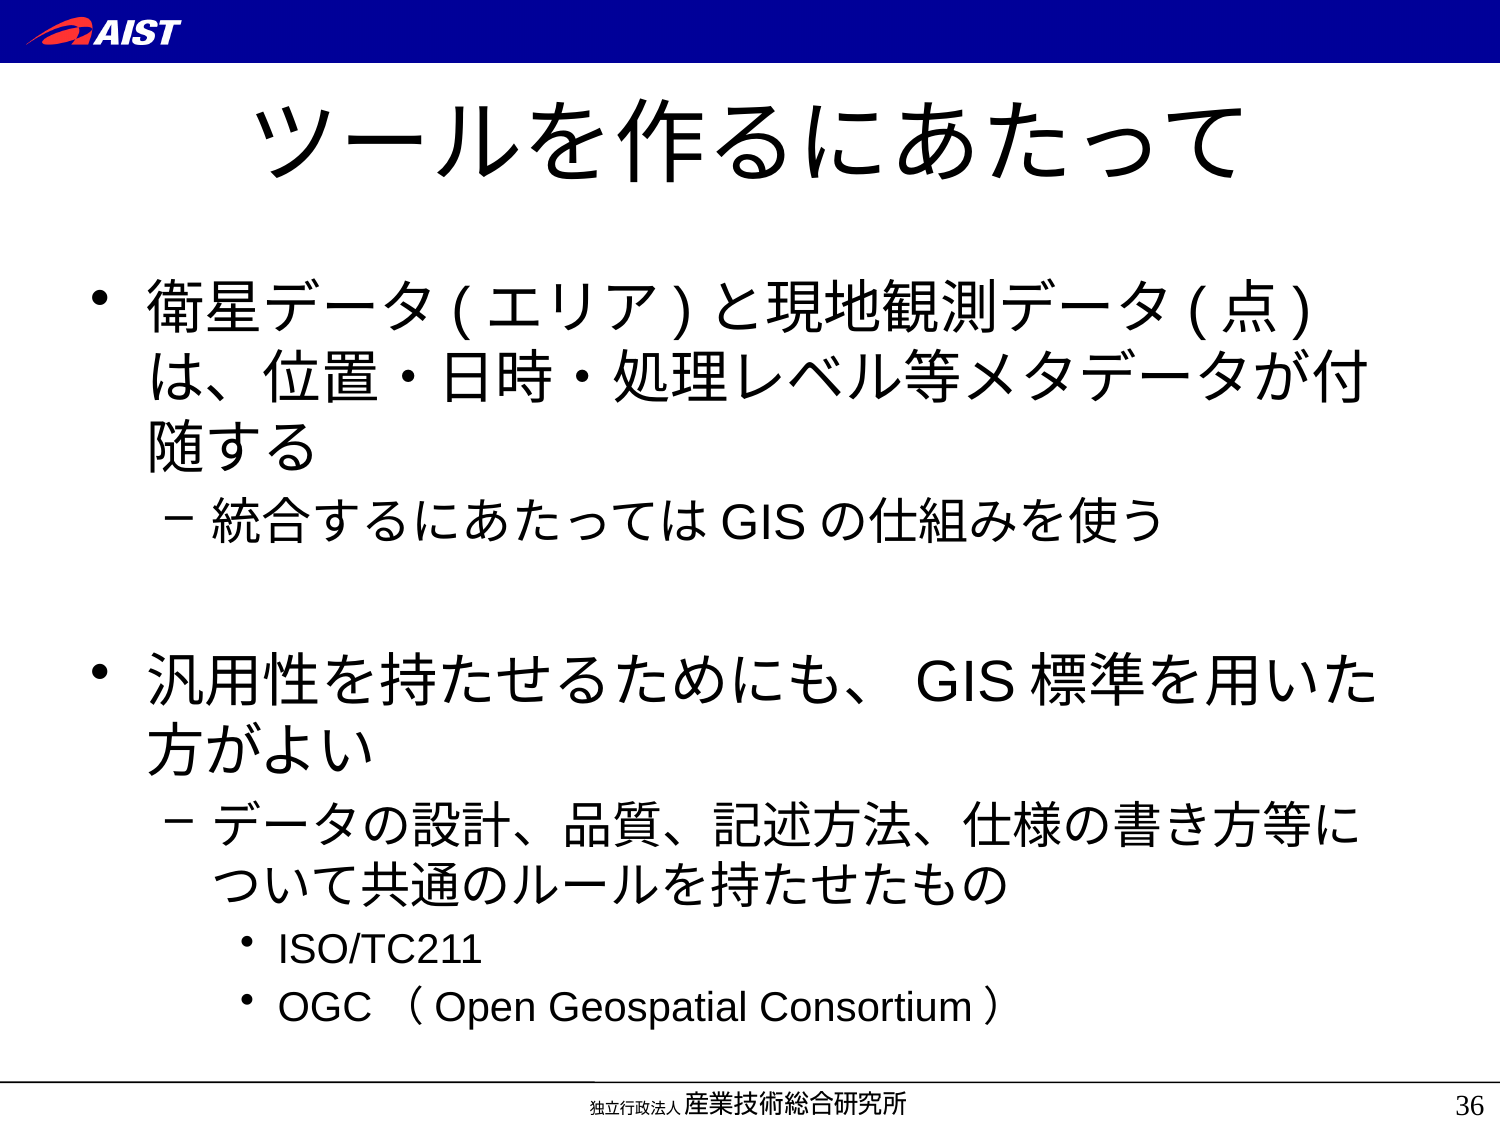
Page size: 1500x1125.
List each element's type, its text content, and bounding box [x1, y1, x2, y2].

slide_number 36 [1149, 1078, 1500, 1125]
title ツールを作るにあたって [74, 44, 1426, 233]
picture [590, 1091, 906, 1115]
list 衛星データ(エリア)と現地観測データ(点)は、位置・日時・処理レベル等メタデータが付随する 統合するにあたってはGISの仕組みを使う 汎用性を持たせるためにも、GIS標準を用いた方がよい データの設計、品質、記述方法、仕様の書き方等について共通のルールを持たせたもの ISO/TC211 OGC（Open Geospatial Consortium） [74, 262, 1426, 1006]
picture [0, 0, 1500, 63]
